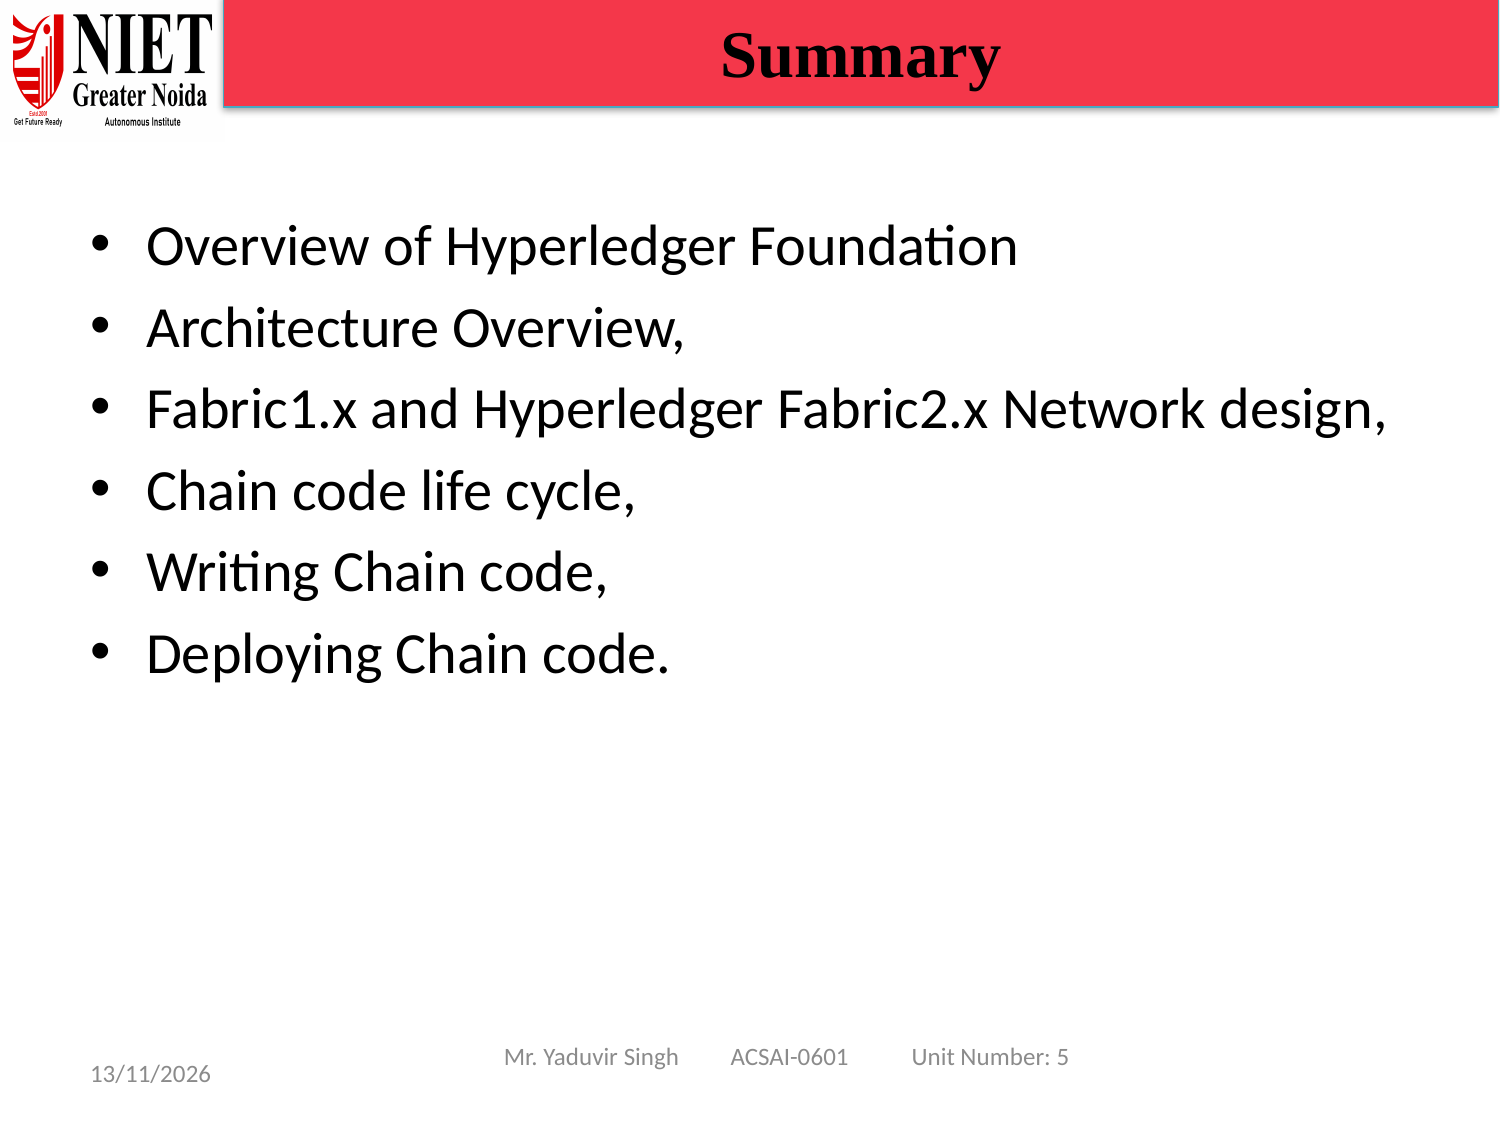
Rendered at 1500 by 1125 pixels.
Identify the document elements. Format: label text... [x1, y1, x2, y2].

text_box Summary [223, 0, 1499, 108]
footer Mr. Yaduvir Singh ACSAI-0601 Unit Number: 5 [375, 1025, 1200, 1085]
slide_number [75, 1042, 425, 1103]
picture [0, 0, 225, 142]
list Overview of Hyperledger Foundation Architecture Overview, Fabric1.x and Hyperledger Fabric2.x Network design, Chain code life cycle, Writing Chain code, Deploying Chain code. [75, 200, 1425, 943]
